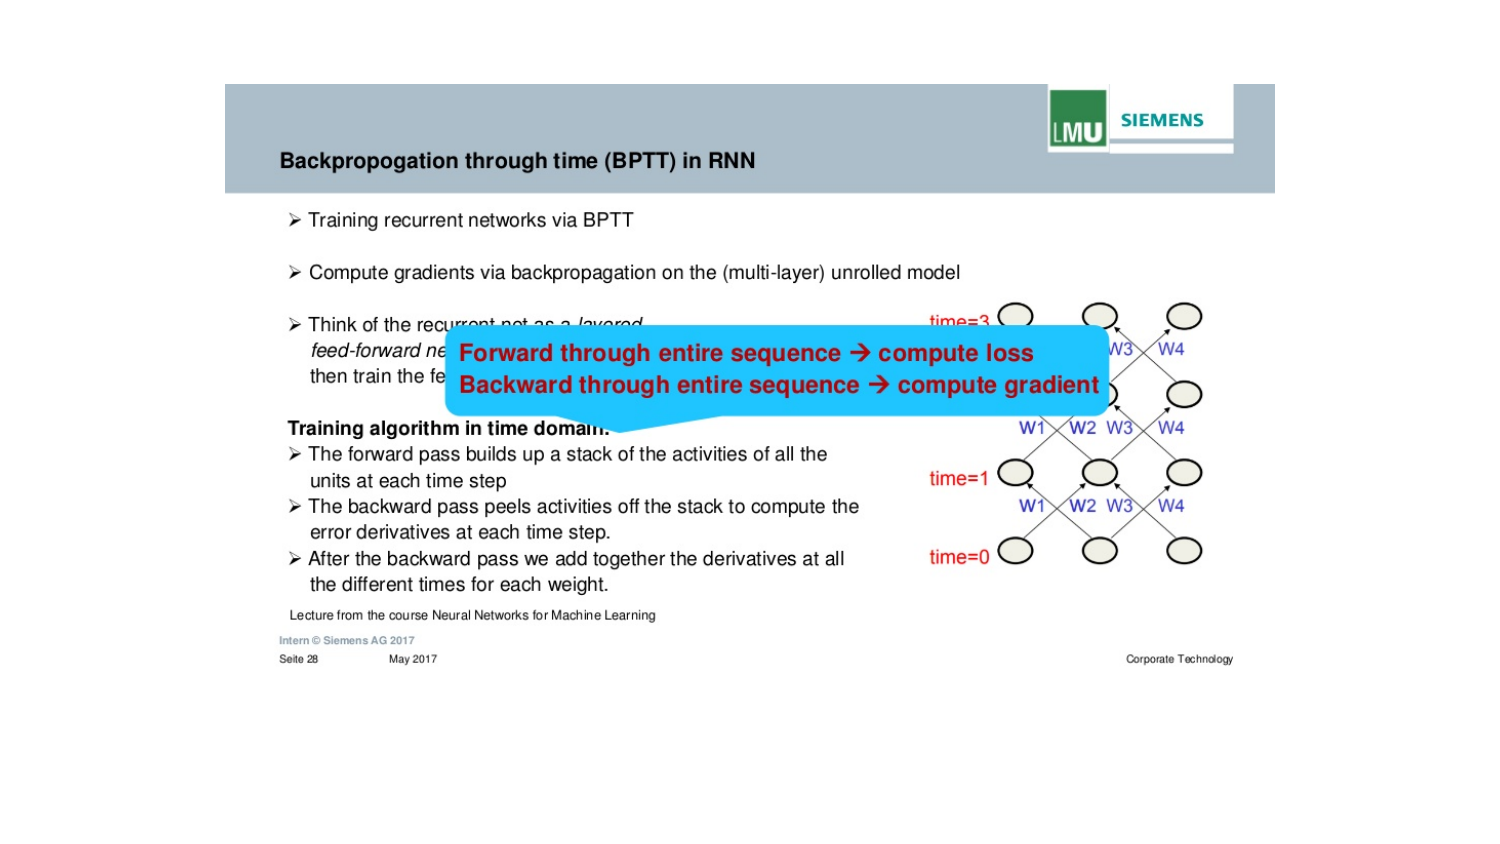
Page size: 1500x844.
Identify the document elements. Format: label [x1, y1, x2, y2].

picture [224, 84, 1276, 676]
